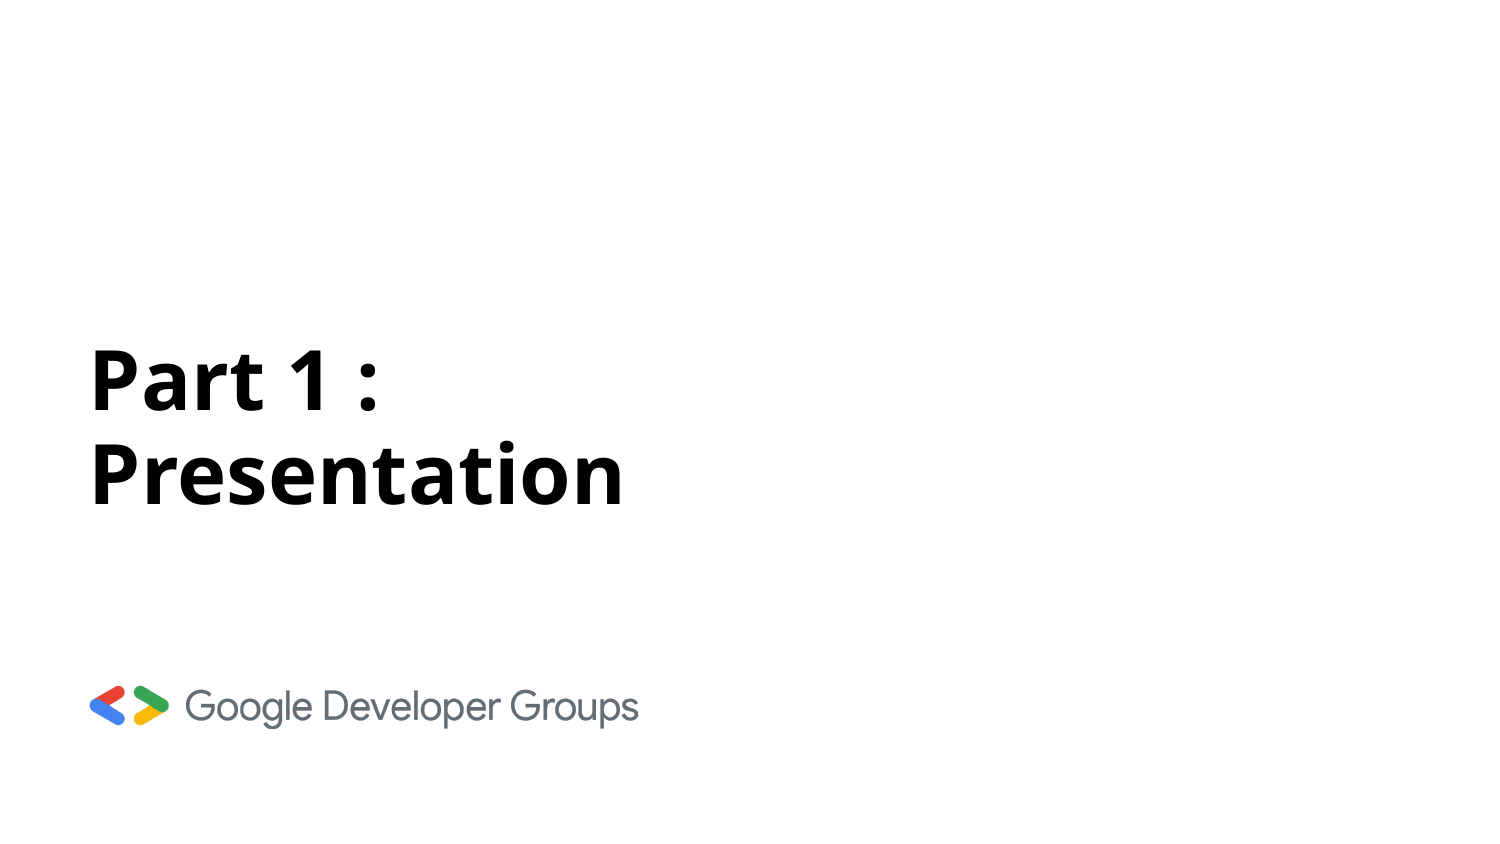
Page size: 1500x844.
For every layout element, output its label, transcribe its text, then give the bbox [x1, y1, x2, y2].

picture [88, 685, 639, 729]
title Part 1 : Presentation [88, 334, 884, 619]
